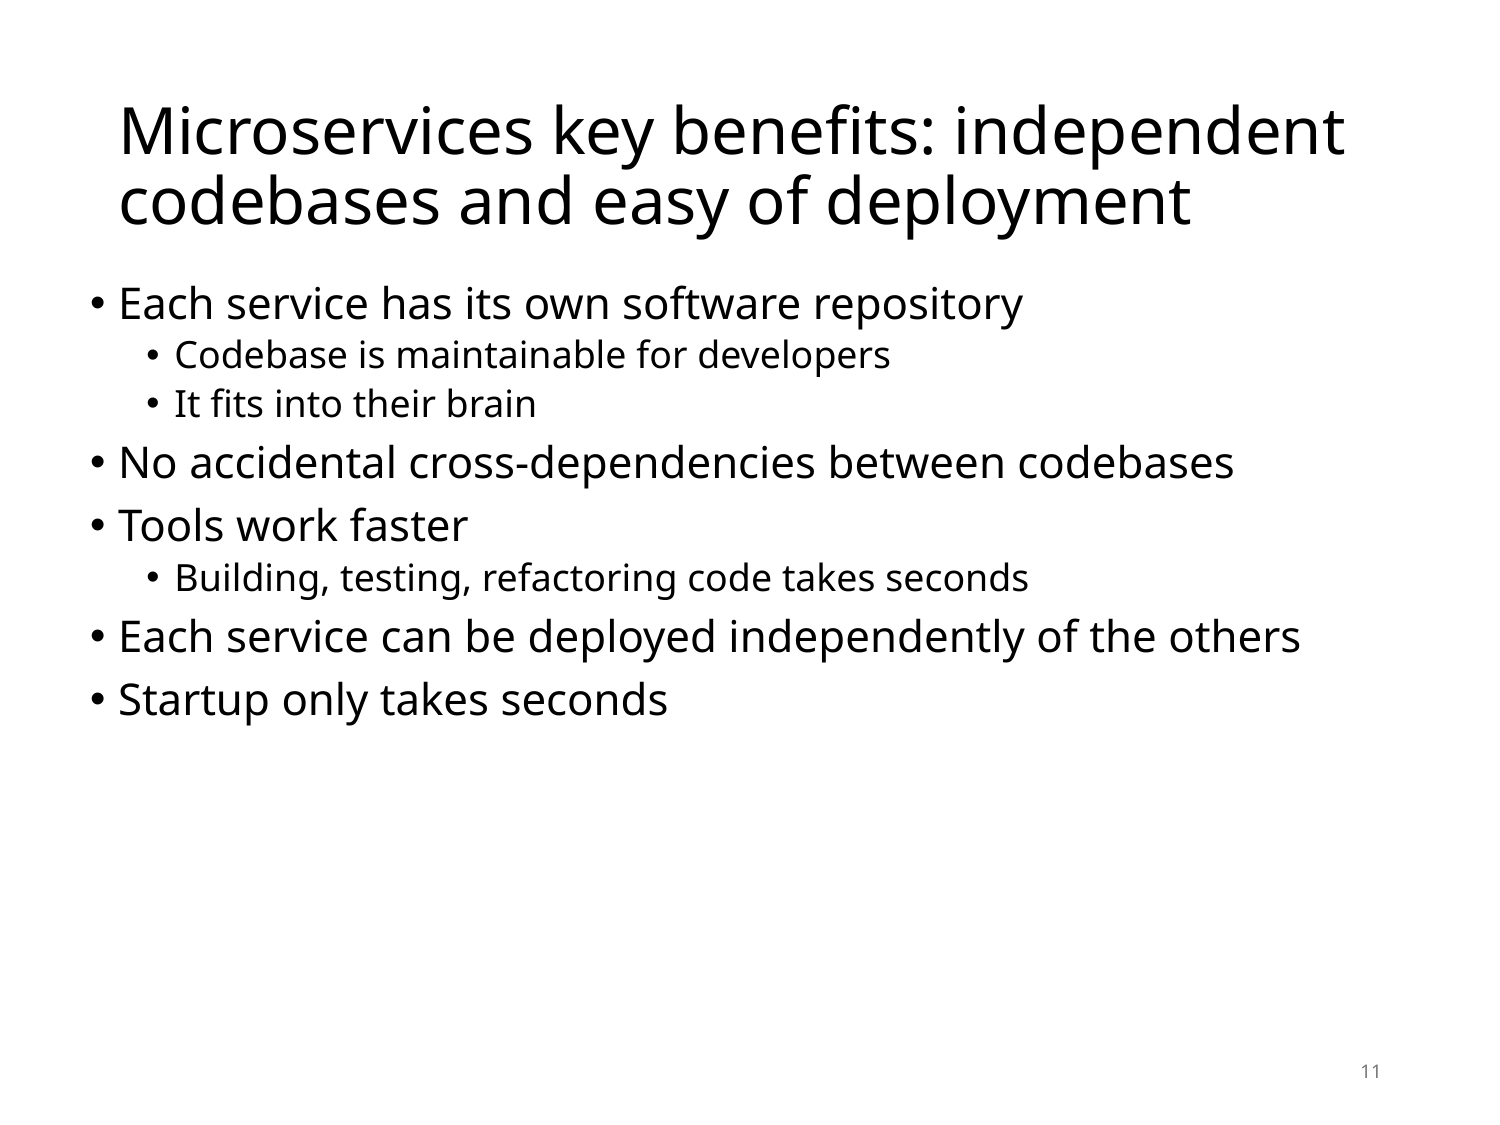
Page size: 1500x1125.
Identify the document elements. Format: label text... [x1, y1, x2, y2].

slide_number 11 [1059, 1042, 1397, 1103]
title Microservices key benefits: independent codebases and easy of deployment [103, 59, 1397, 273]
list Each service has its own software repository Codebase is maintainable for developers It fits into their brain No accidental cross-dependencies between codebases Tools work faster Building, testing, refactoring code takes seconds Each service can be deployed independently of the others Startup only takes seconds [75, 273, 1425, 1074]
